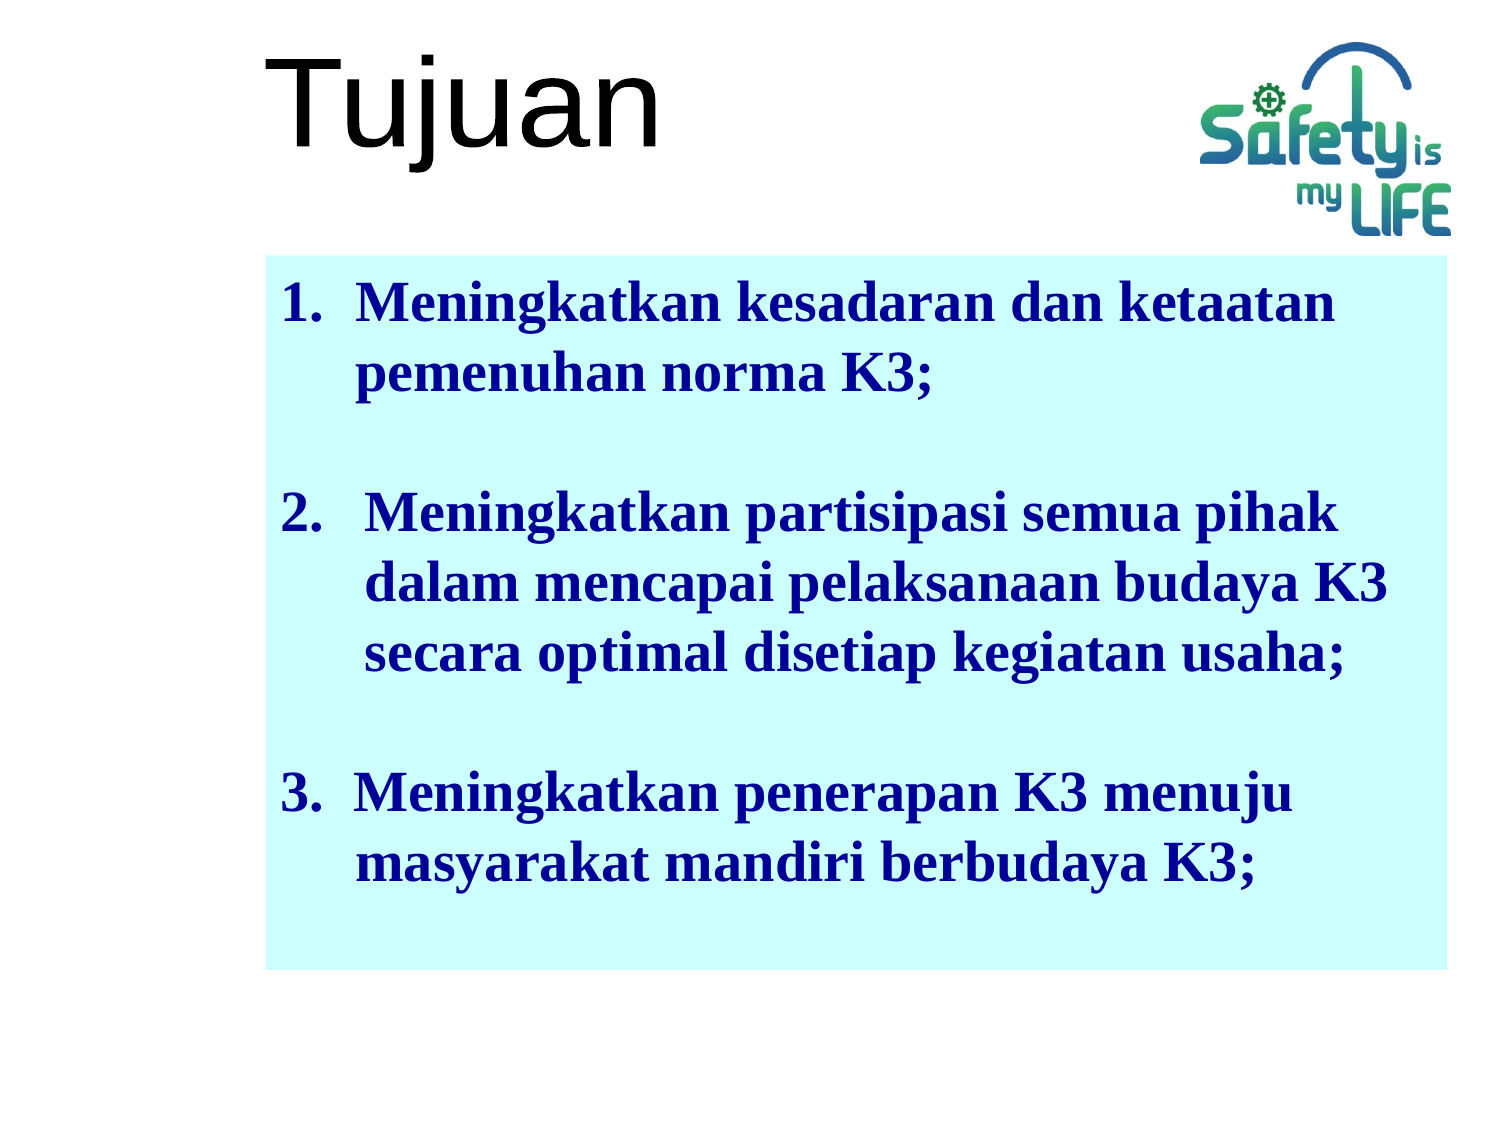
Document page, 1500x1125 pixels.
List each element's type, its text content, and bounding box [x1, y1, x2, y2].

text_box Meningkatkan kesadaran dan ketaatan pemenuhan norma K3; Meningkatkan partisipasi semua pihak dalam mencapai pelaksanaan budaya K3 secara optimal disetiap kegiatan usaha; 3. Meningkatkan penerapan K3 menuju masyarakat mandiri berbudaya K3; [265, 255, 1447, 970]
picture [1200, 42, 1451, 236]
